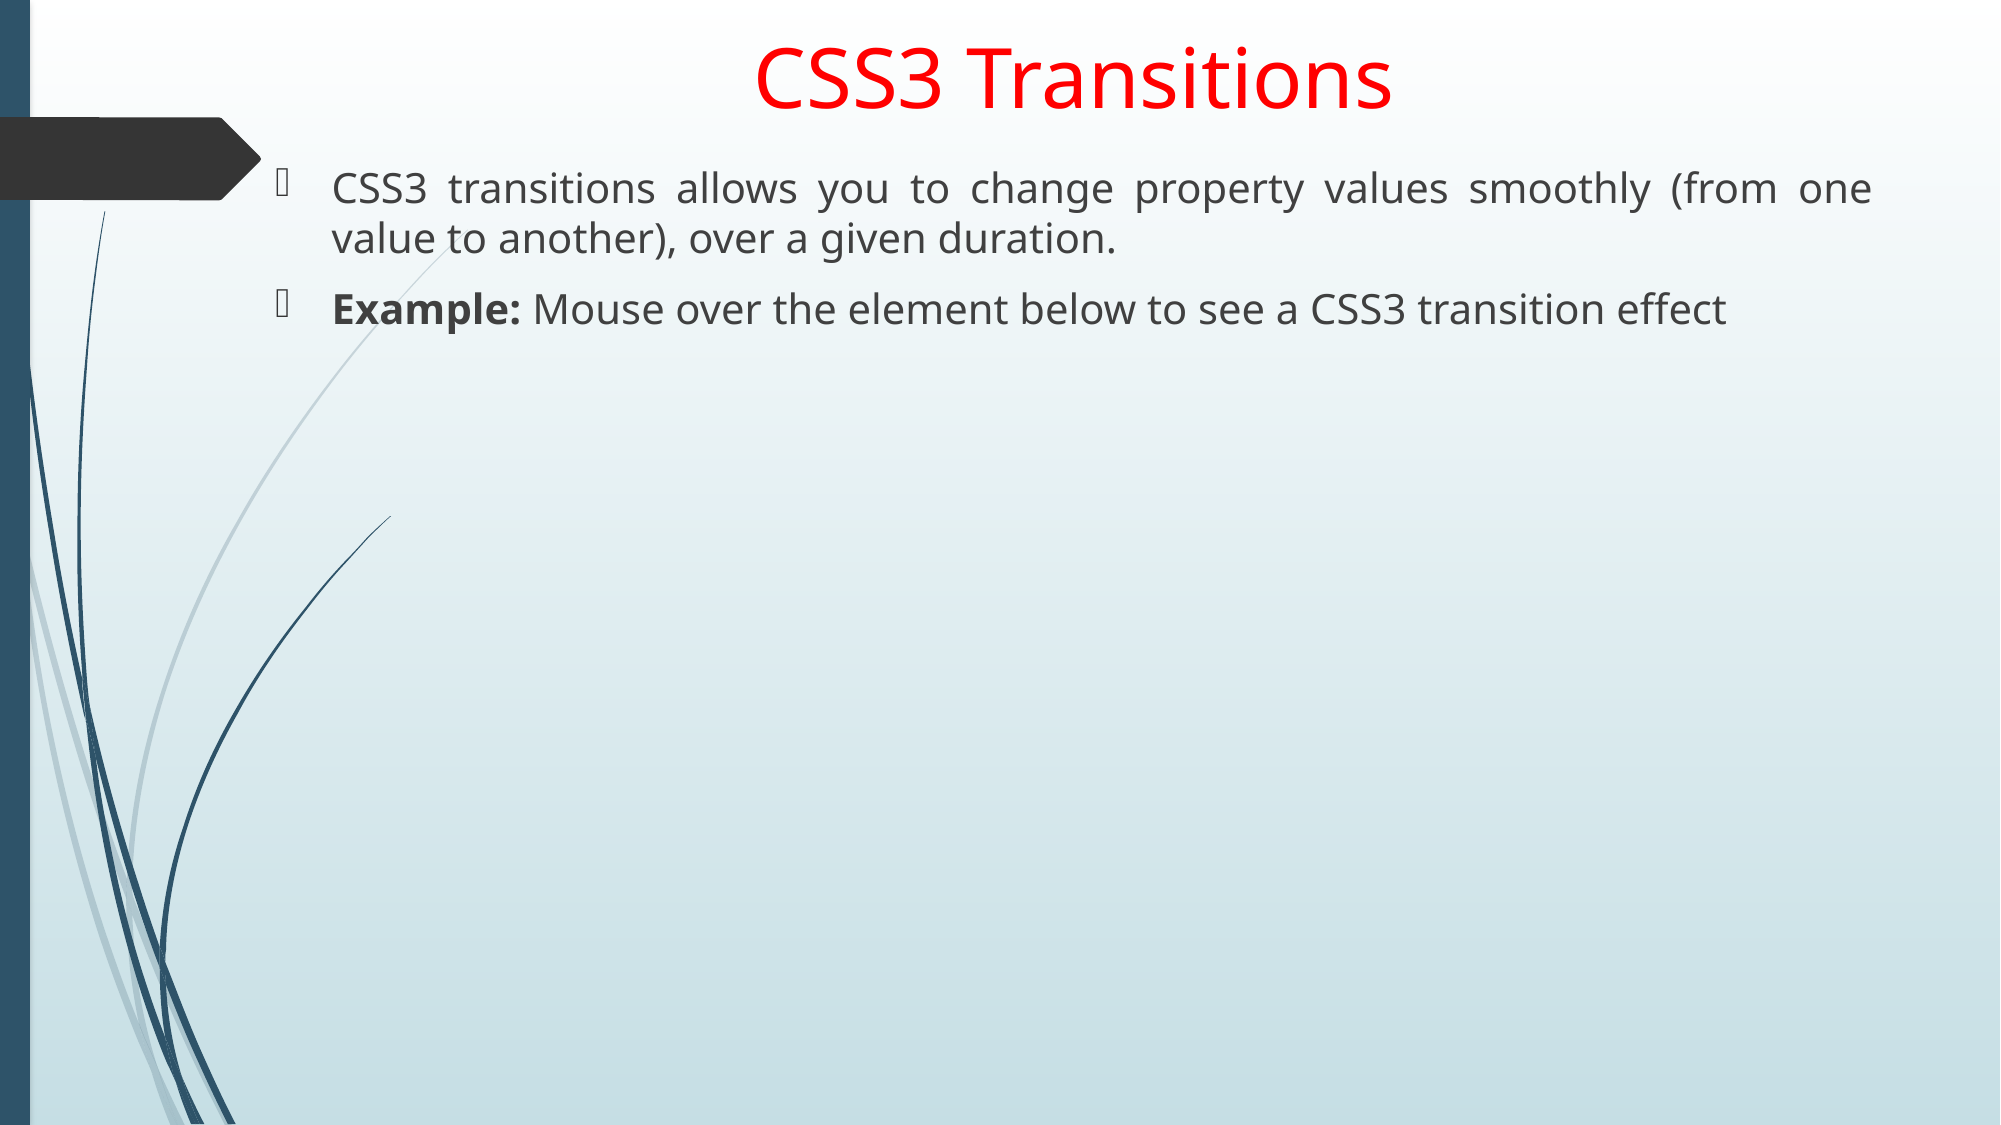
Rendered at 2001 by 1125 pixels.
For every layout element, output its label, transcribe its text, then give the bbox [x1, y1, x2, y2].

title CSS3 Transitions [260, 17, 1889, 154]
list CSS3 transitions allows you to change property values smoothly (from one value to another), over a given duration. Example: Mouse over the element below to see a CSS3 transition effect [260, 154, 1889, 1088]
